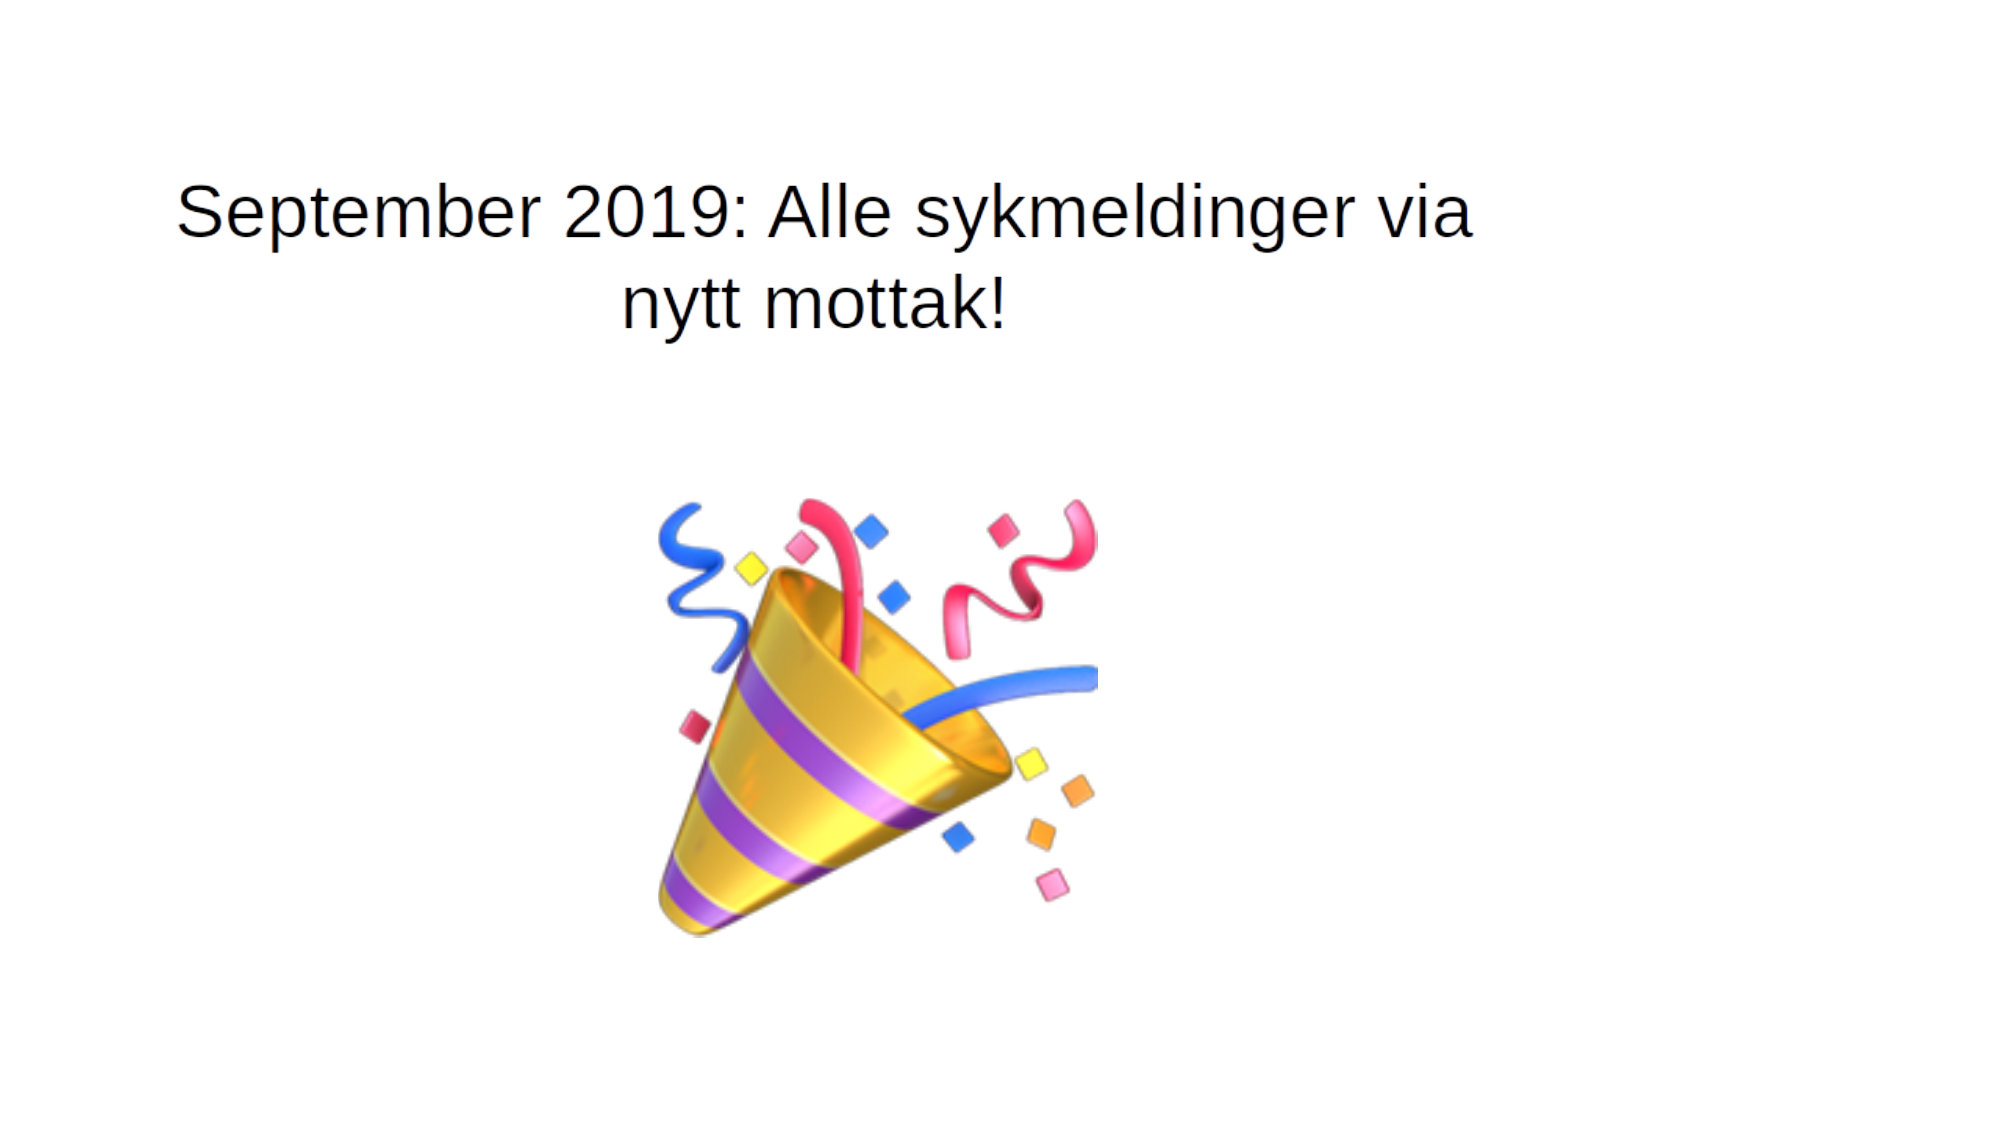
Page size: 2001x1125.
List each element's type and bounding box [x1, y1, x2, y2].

picture [658, 497, 1099, 938]
picture [125, 98, 1525, 407]
